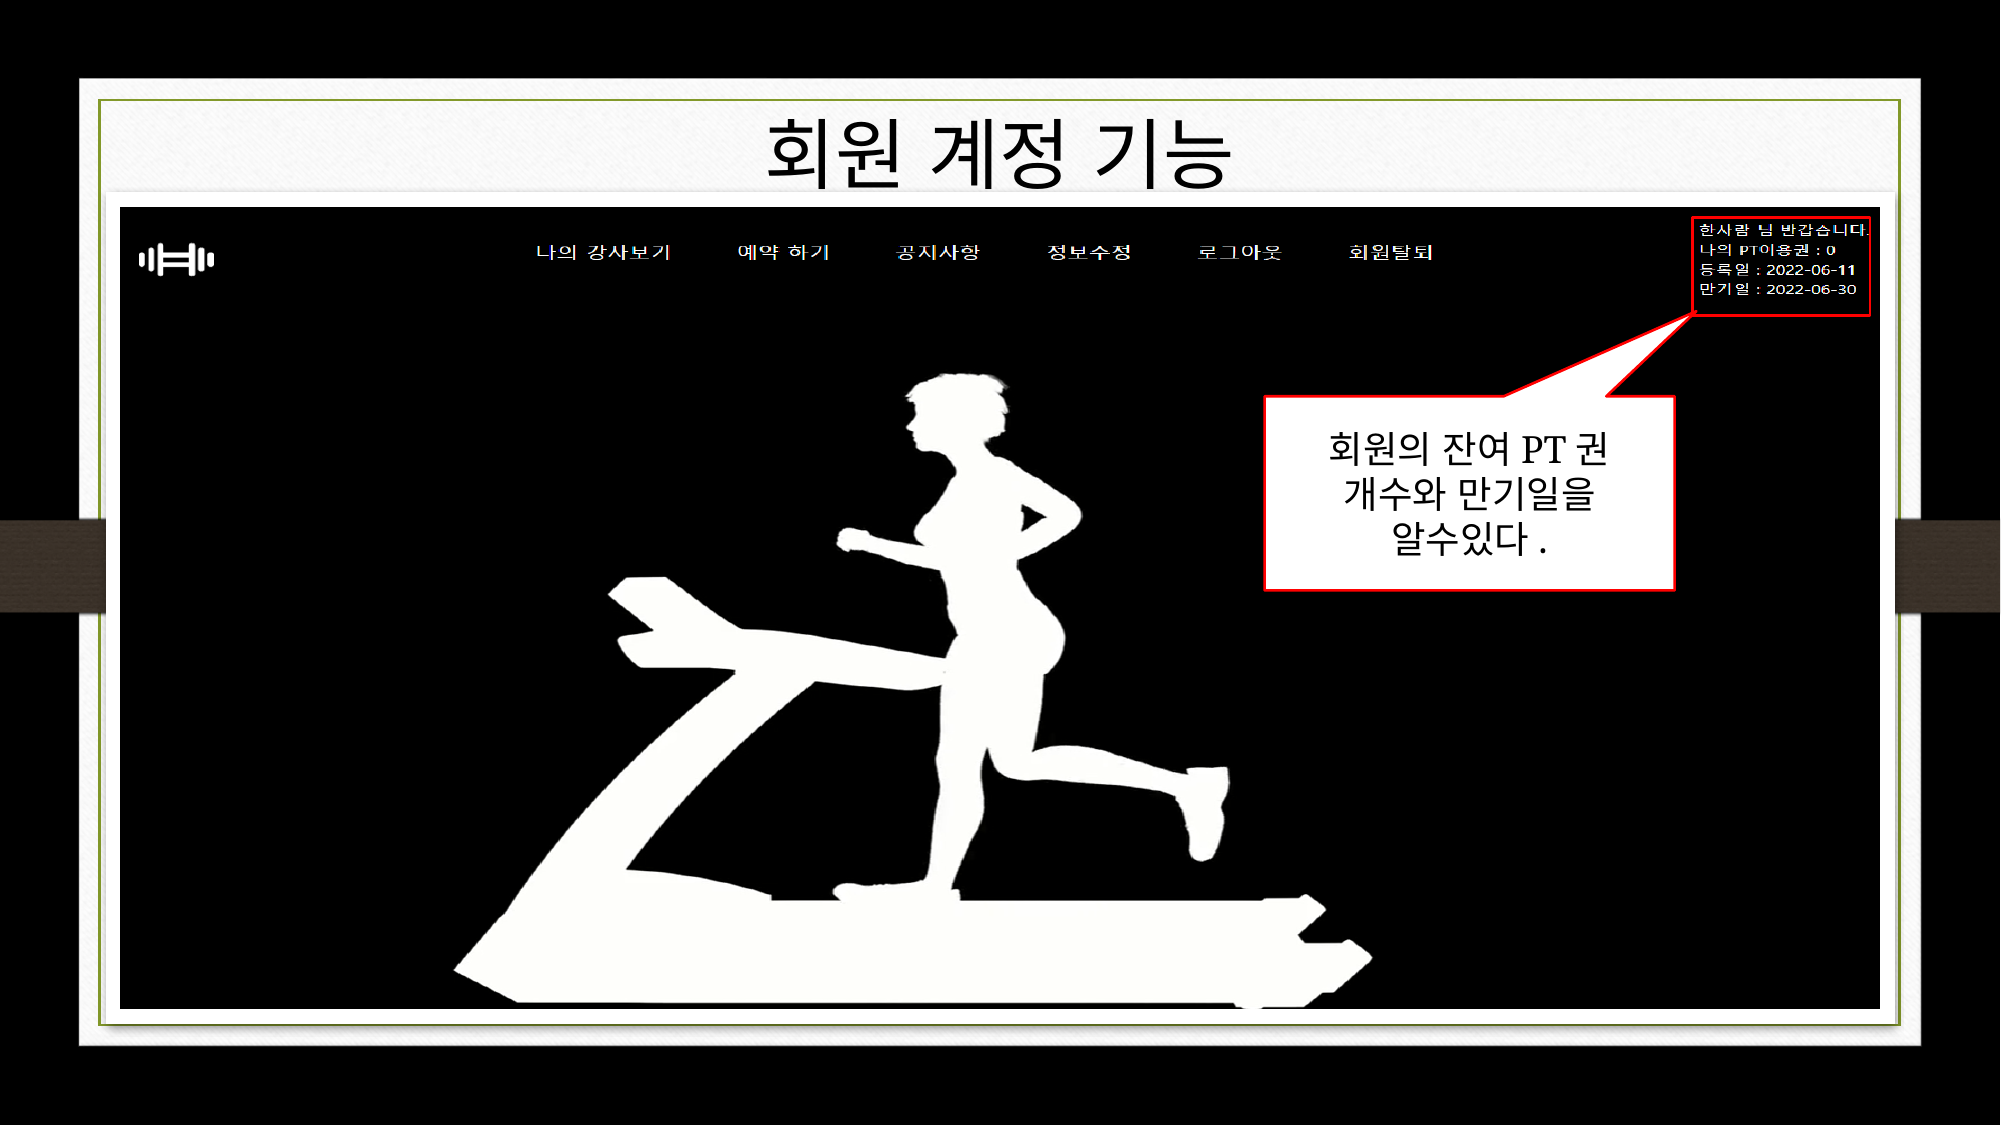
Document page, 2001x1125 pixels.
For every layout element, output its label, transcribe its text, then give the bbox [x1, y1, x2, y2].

title 회원 계정 기능 [212, 98, 1788, 206]
picture [0, 0, 2001, 1125]
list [119, 206, 1881, 1010]
